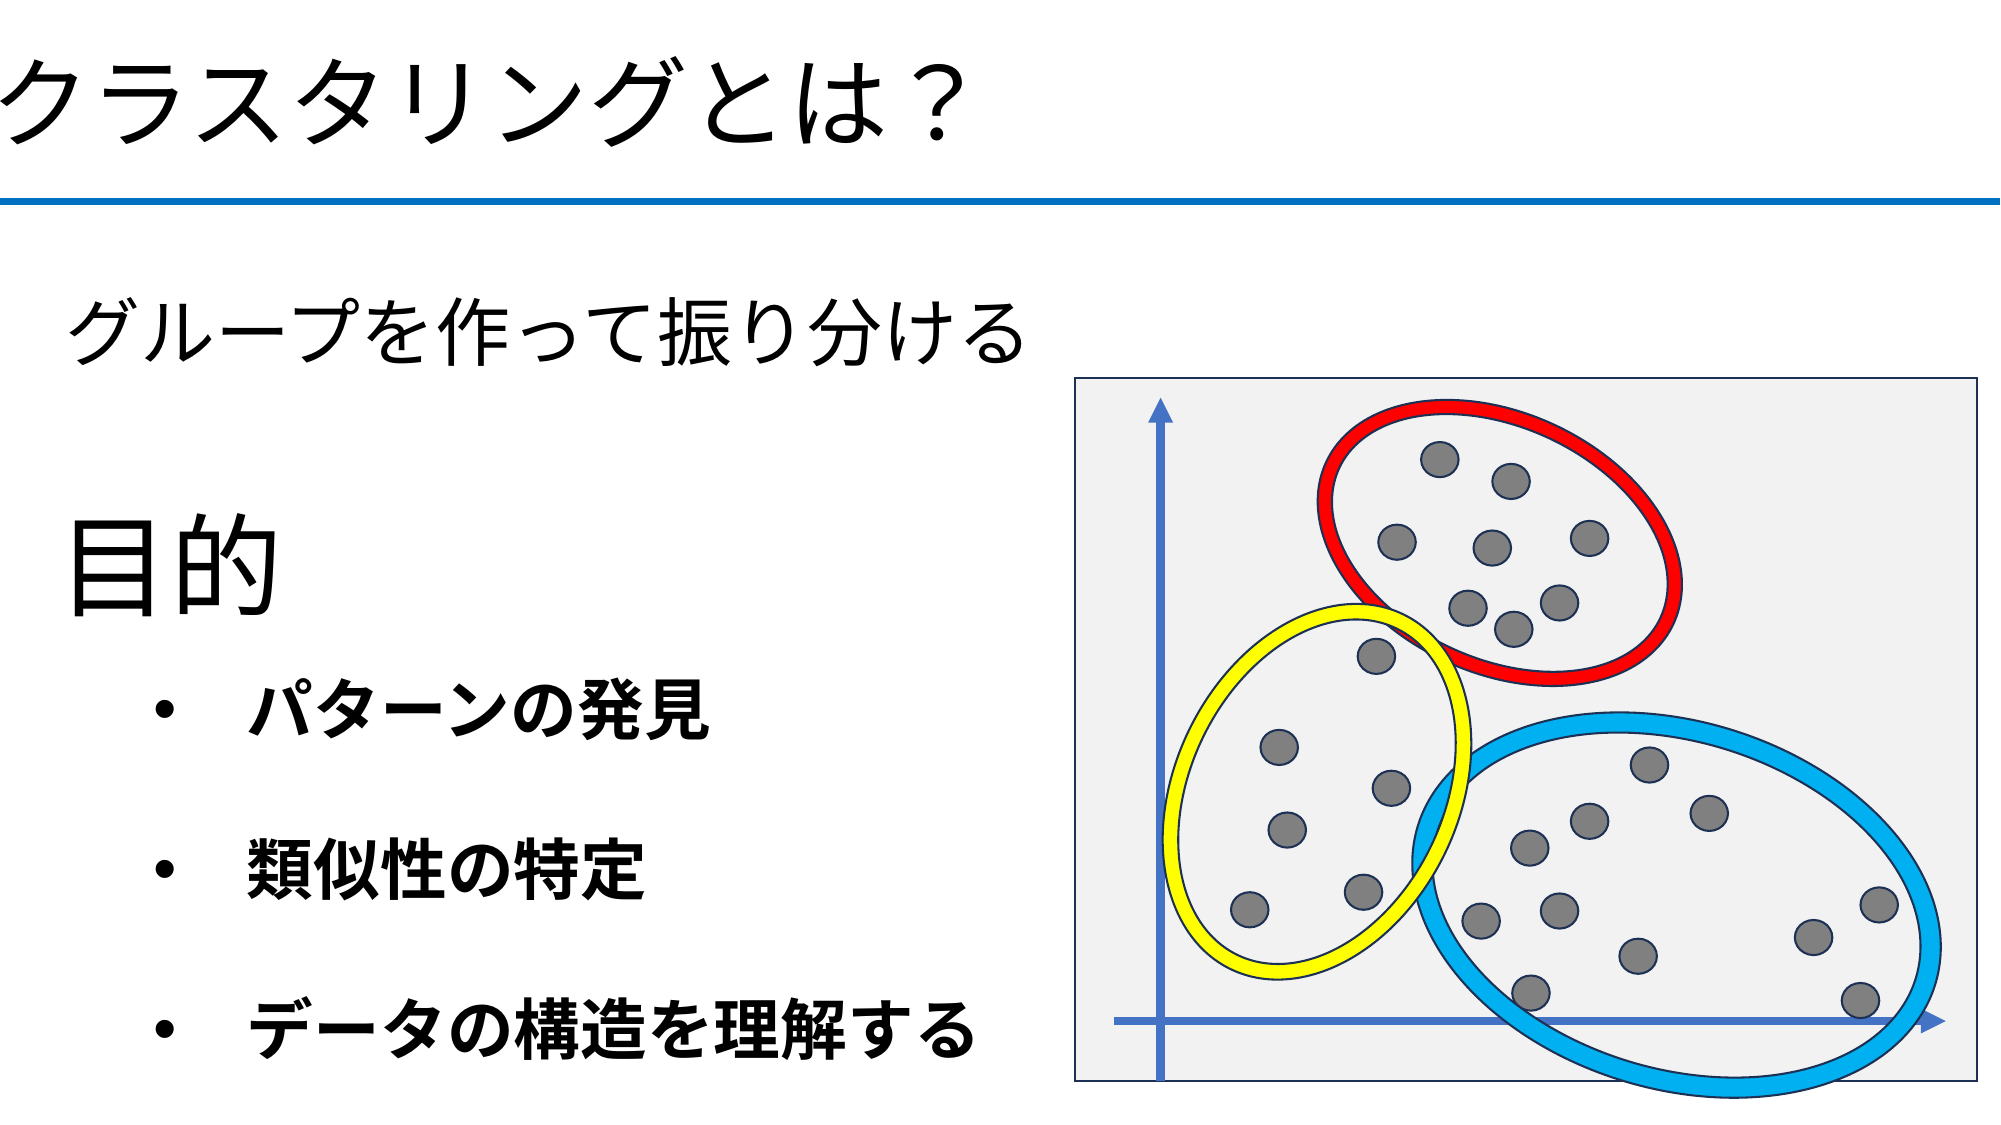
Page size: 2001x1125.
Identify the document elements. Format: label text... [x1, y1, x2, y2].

text_box クラスタリングとは？ [0, 32, 1004, 168]
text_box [1075, 378, 1978, 1089]
text_box グループを作って振り分ける [50, 232, 1047, 383]
text_box 目的 [42, 488, 298, 639]
text_box パターンの発見 類似性の特定 データの構造を理解する [138, 580, 1075, 1076]
